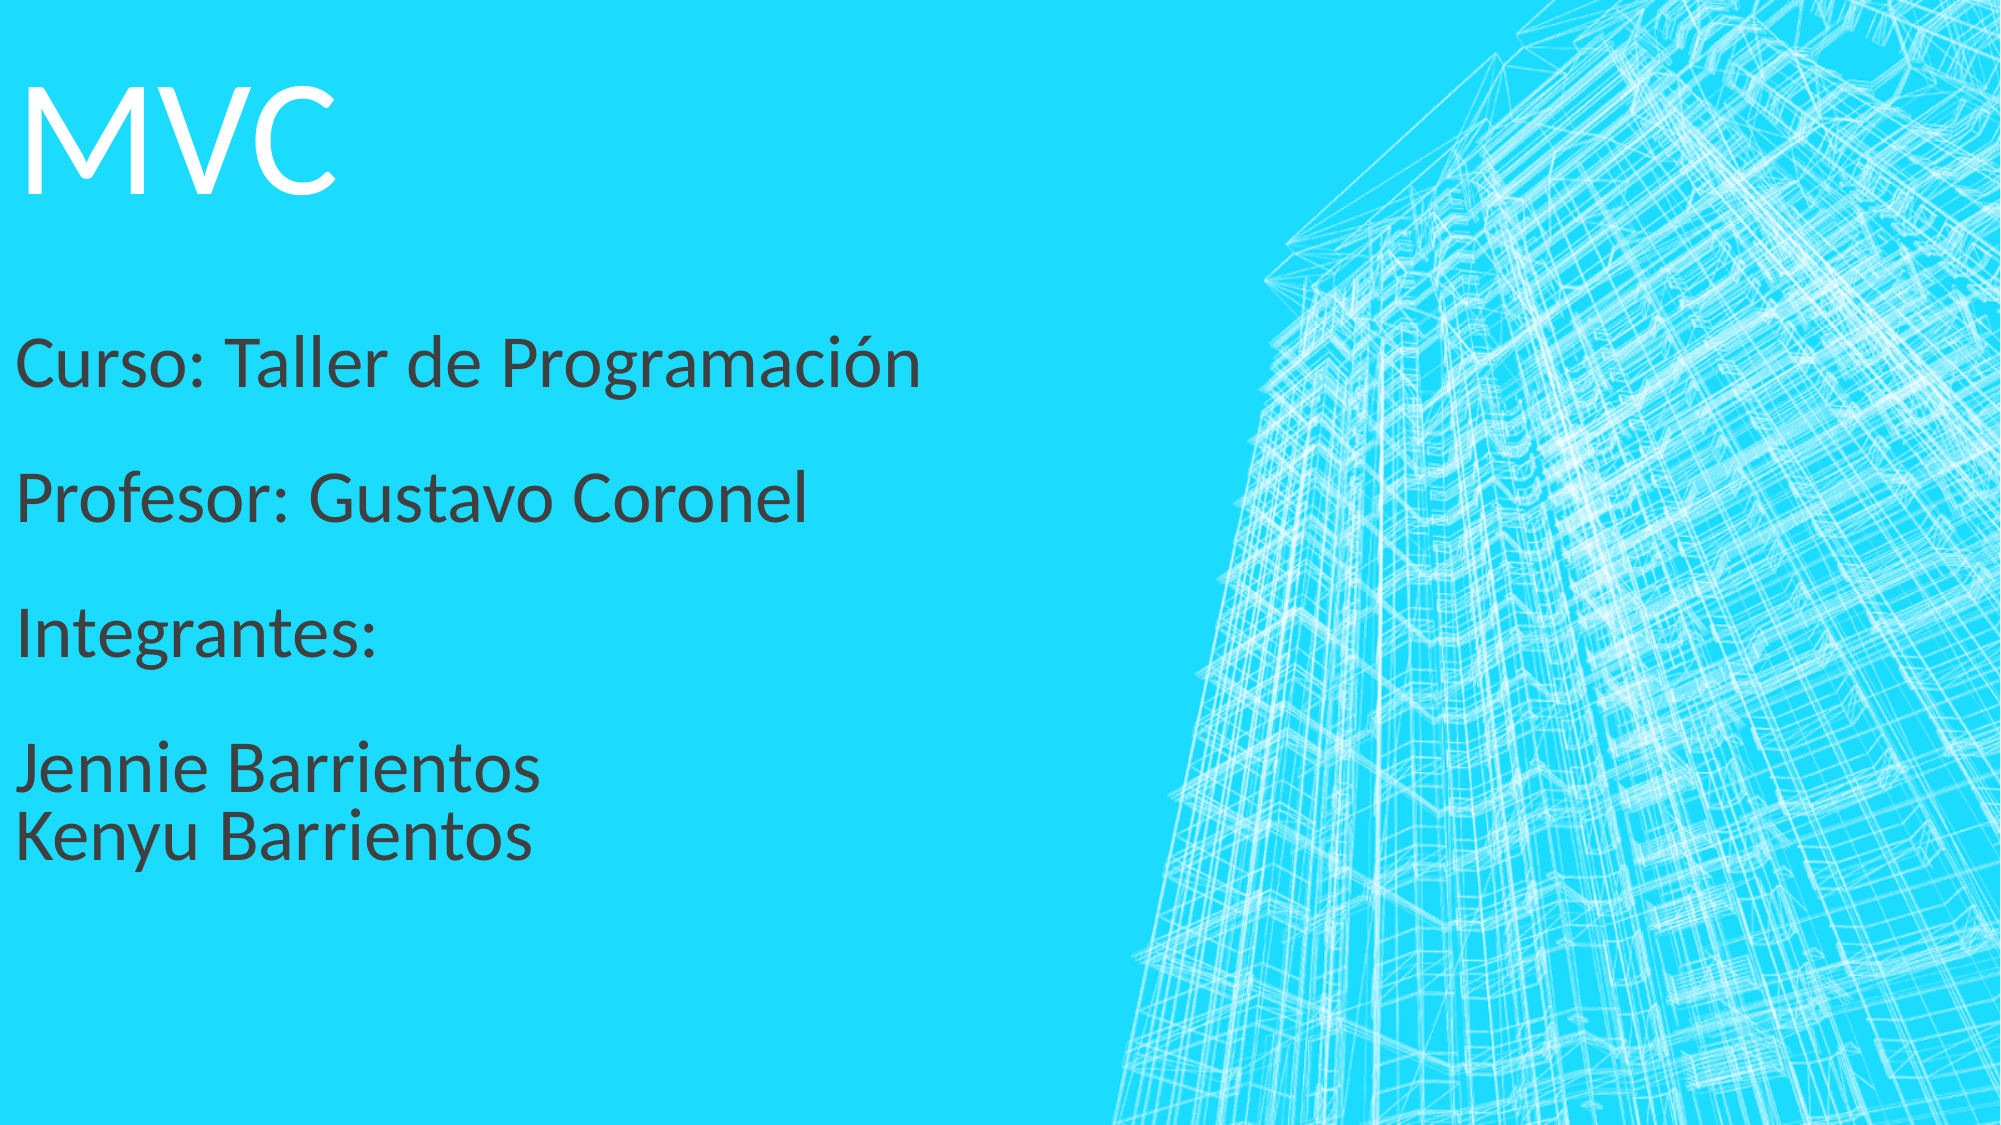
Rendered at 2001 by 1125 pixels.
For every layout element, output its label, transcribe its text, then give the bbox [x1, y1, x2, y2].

text_box Curso: Taller de Programación Profesor: Gustavo Coronel Integrantes: Jennie Barrientos Kenyu Barrientos [0, 251, 1125, 1042]
picture [0, 0, 2001, 1125]
title MVC [0, 0, 1125, 227]
